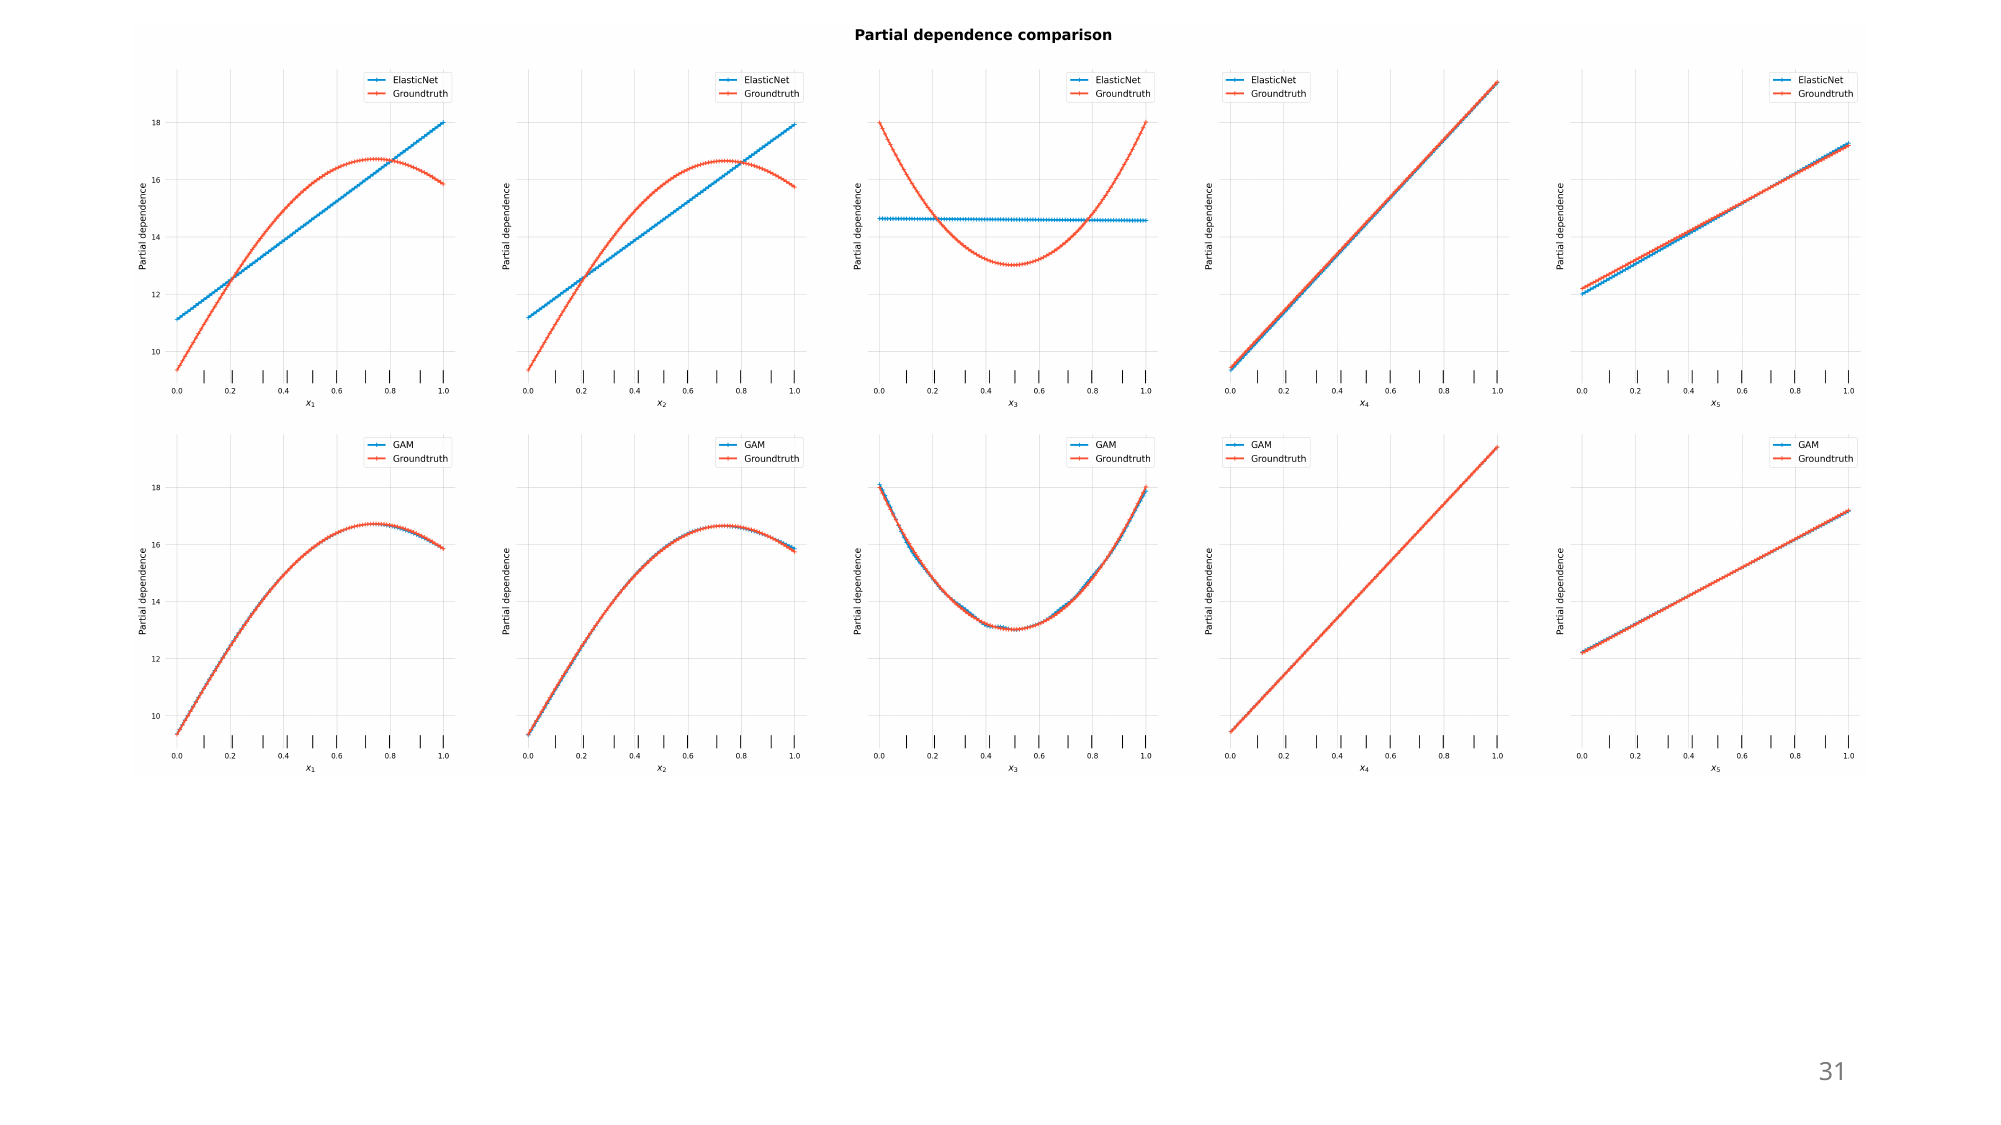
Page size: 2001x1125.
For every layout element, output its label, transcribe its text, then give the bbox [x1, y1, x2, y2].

picture [131, 21, 1869, 779]
slide_number 31 [1412, 1042, 1863, 1103]
